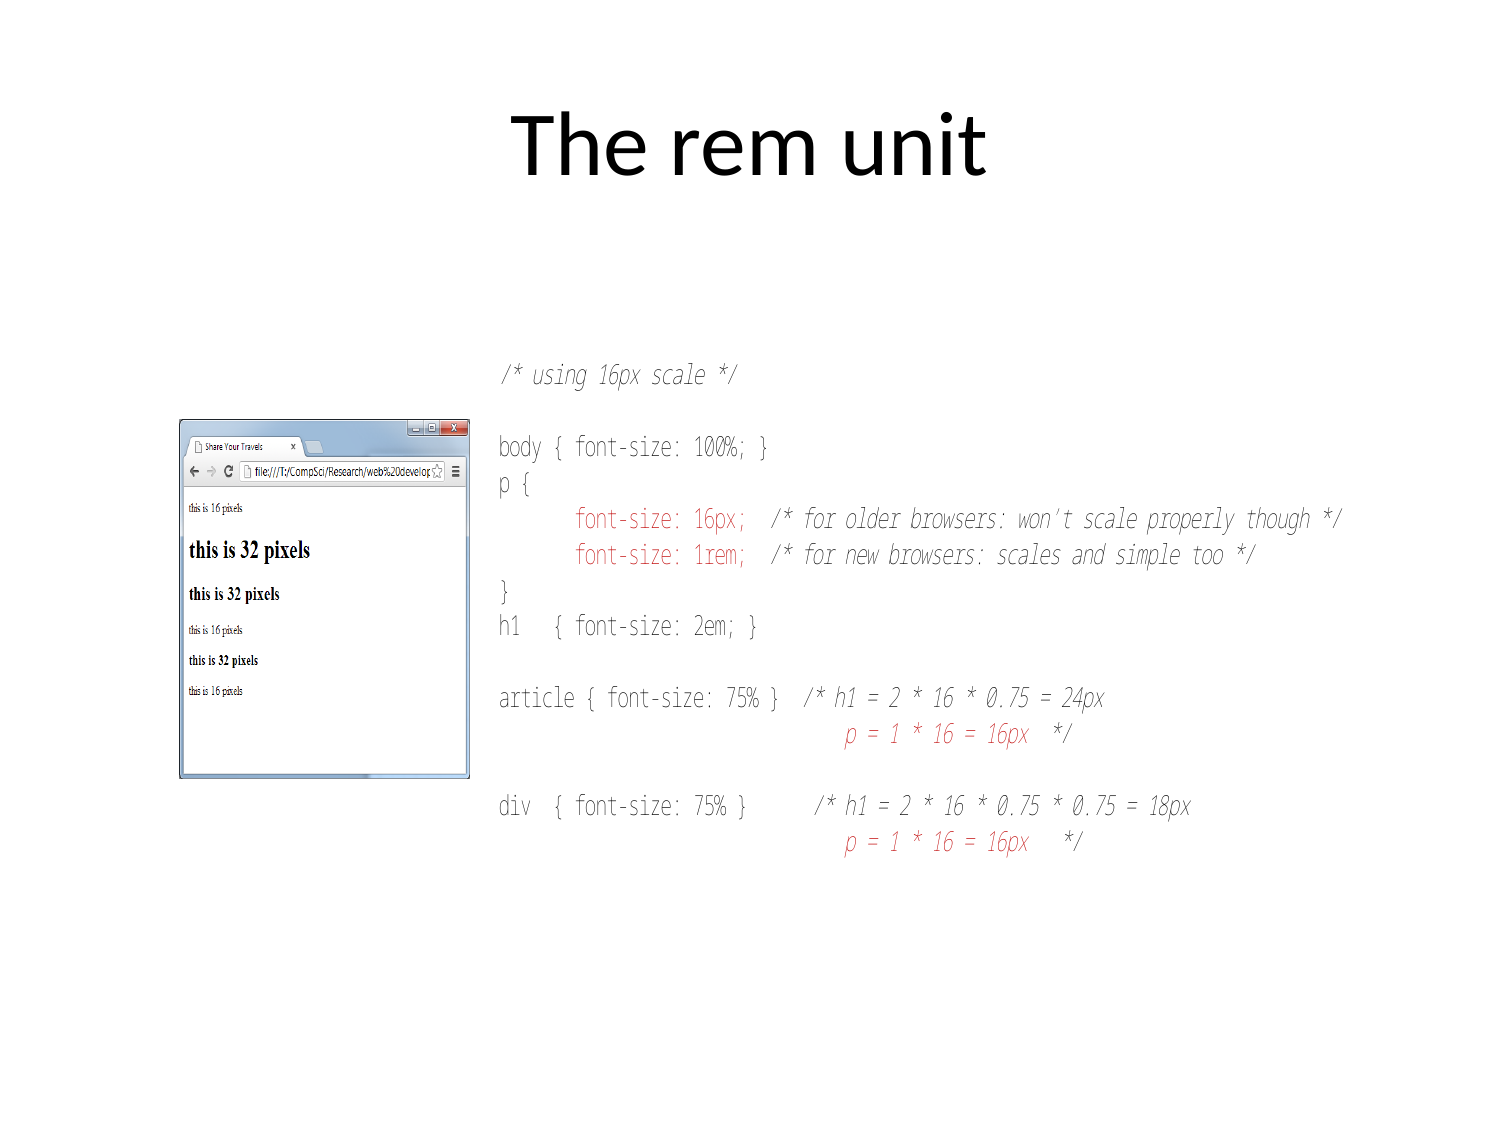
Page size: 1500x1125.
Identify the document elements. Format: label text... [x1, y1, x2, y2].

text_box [174, 337, 1422, 901]
title The rem unit [75, 45, 1425, 233]
